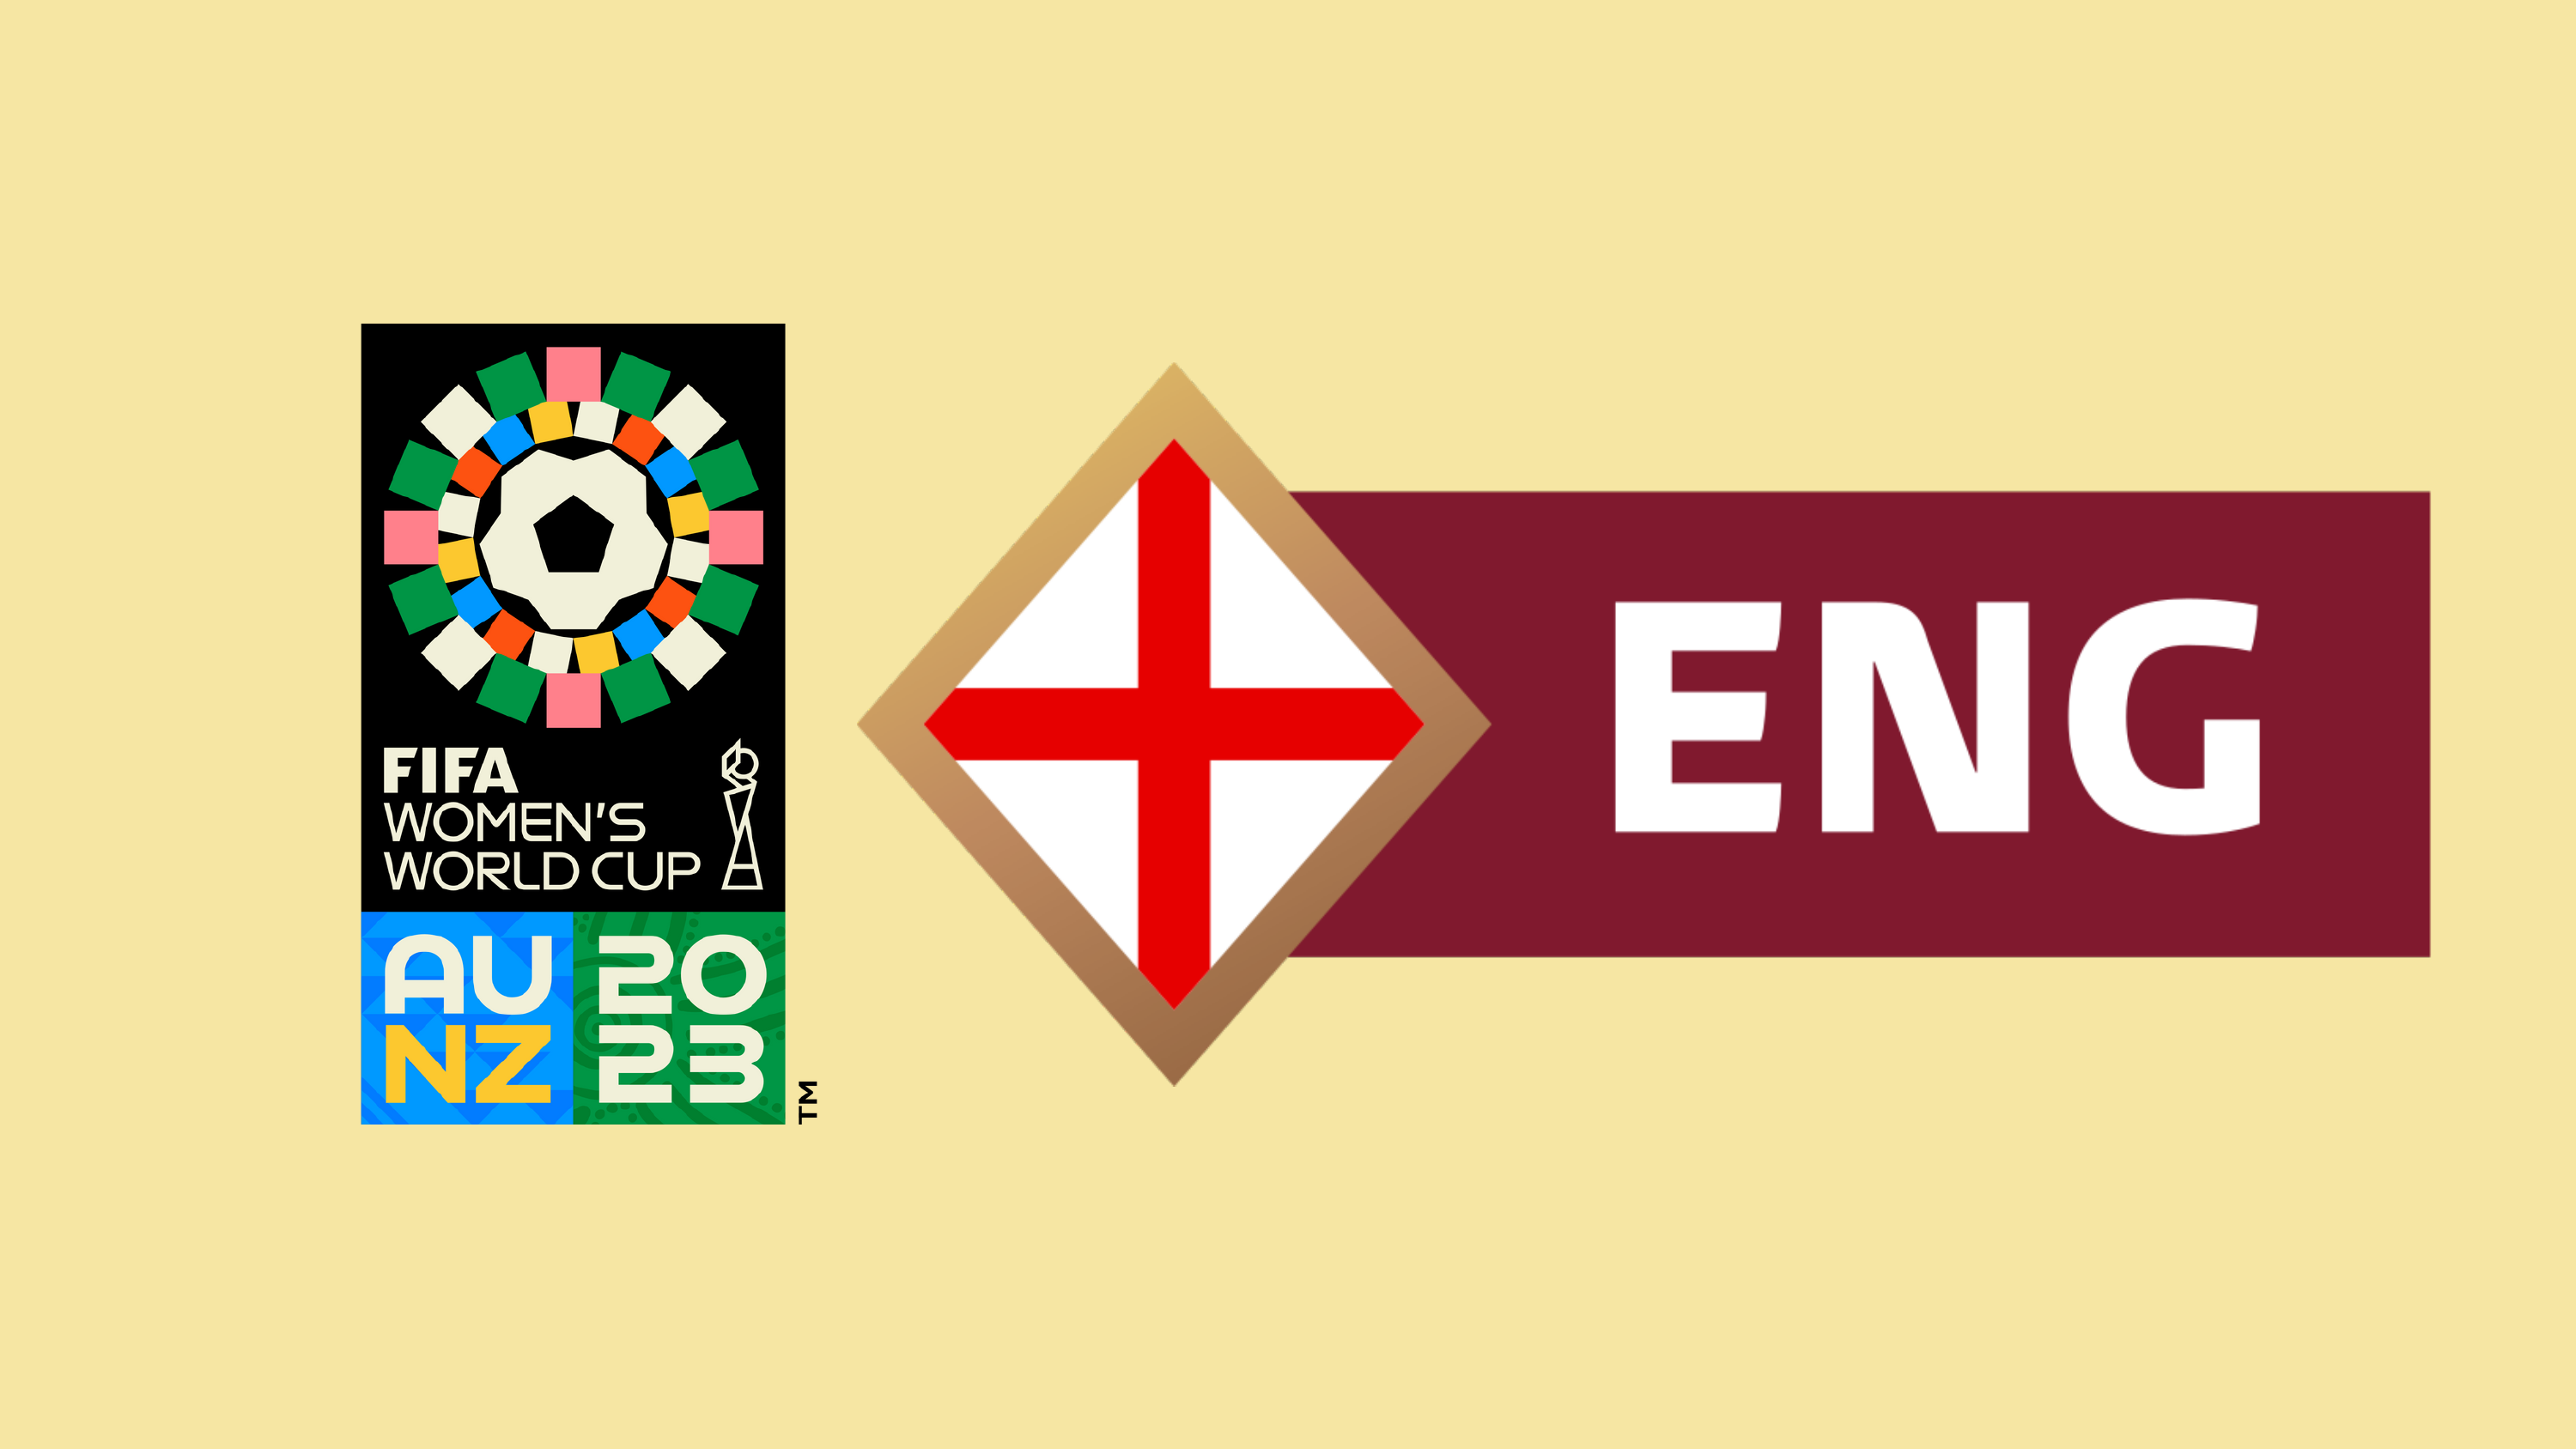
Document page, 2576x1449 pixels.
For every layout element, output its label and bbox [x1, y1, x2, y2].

text_box [857, 362, 2432, 1087]
text_box [328, 324, 817, 1125]
